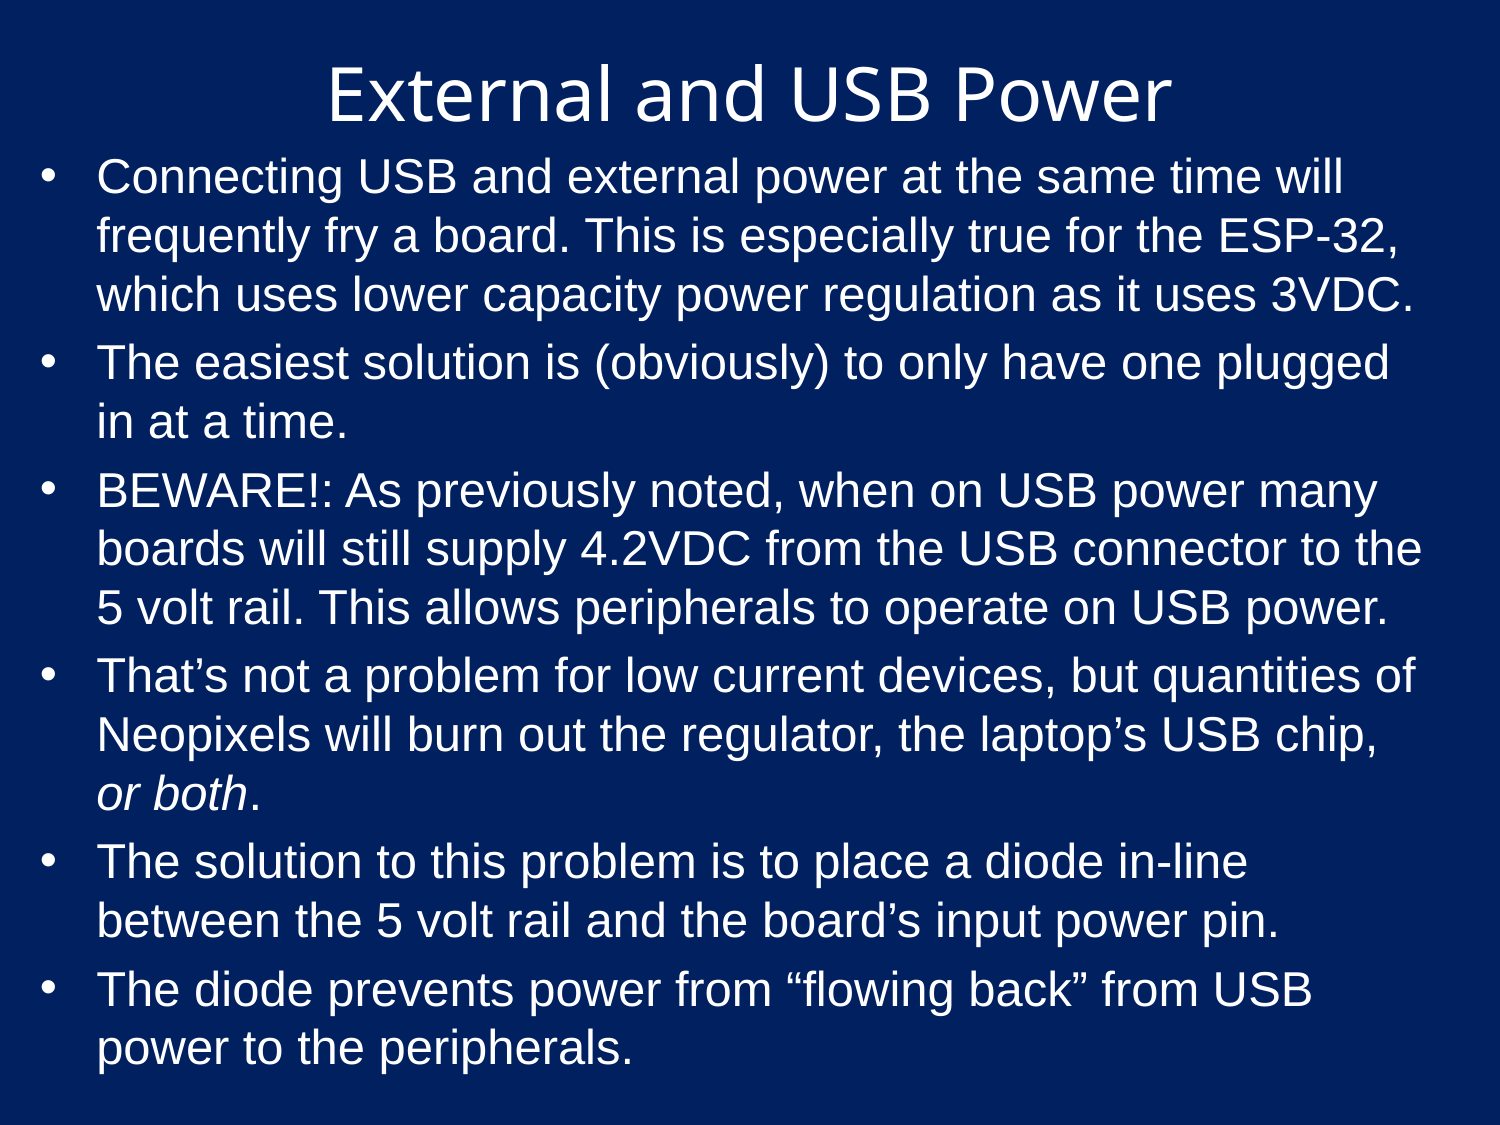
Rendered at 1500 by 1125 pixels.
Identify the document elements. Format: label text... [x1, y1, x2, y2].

list Connecting USB and external power at the same time will frequently fry a board. This is especially true for the ESP-32, which uses lower capacity power regulation as it uses 3VDC. The easiest solution is (obviously) to only have one plugged in at a time. BEWARE!: As previously noted, when on USB power many boards will still supply 4.2VDC from the USB connector to the 5 volt rail. This allows peripherals to operate on USB power. That’s not a problem for low current devices, but quantities of Neopixels will burn out the regulator, the laptop’s USB chip, or both. The solution to this problem is to place a diode in-line between the 5 volt rail and the board’s input power pin. The diode prevents power from “flowing back” from USB power to the peripherals. [24, 137, 1450, 1050]
title External and USB Power [75, 45, 1425, 137]
